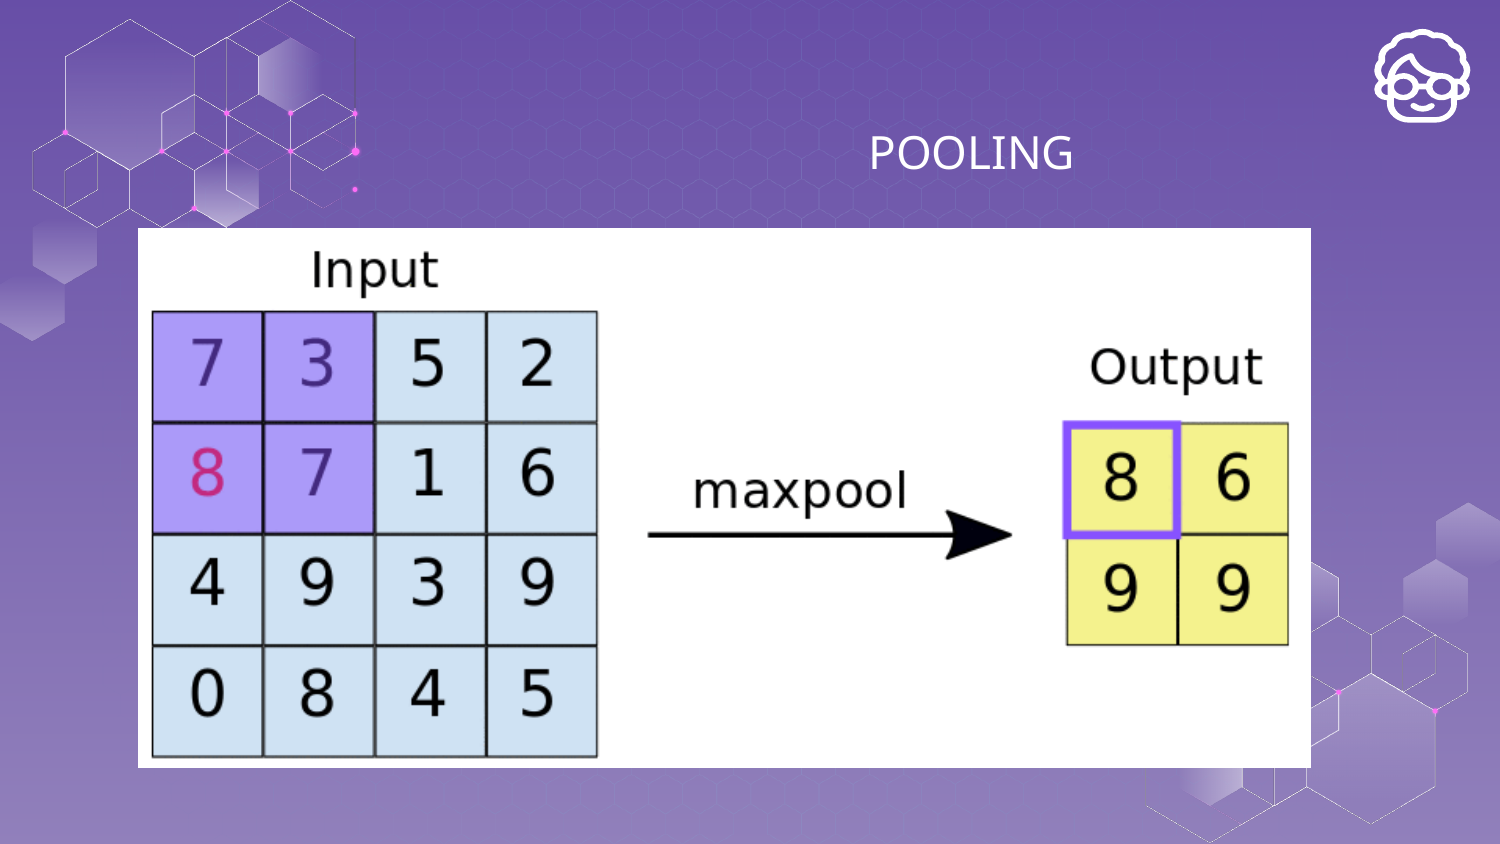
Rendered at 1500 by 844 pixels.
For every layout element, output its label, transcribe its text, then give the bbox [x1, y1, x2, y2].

picture [0, 0, 1500, 844]
title POOLING [441, 96, 1091, 207]
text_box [1372, 28, 1472, 123]
